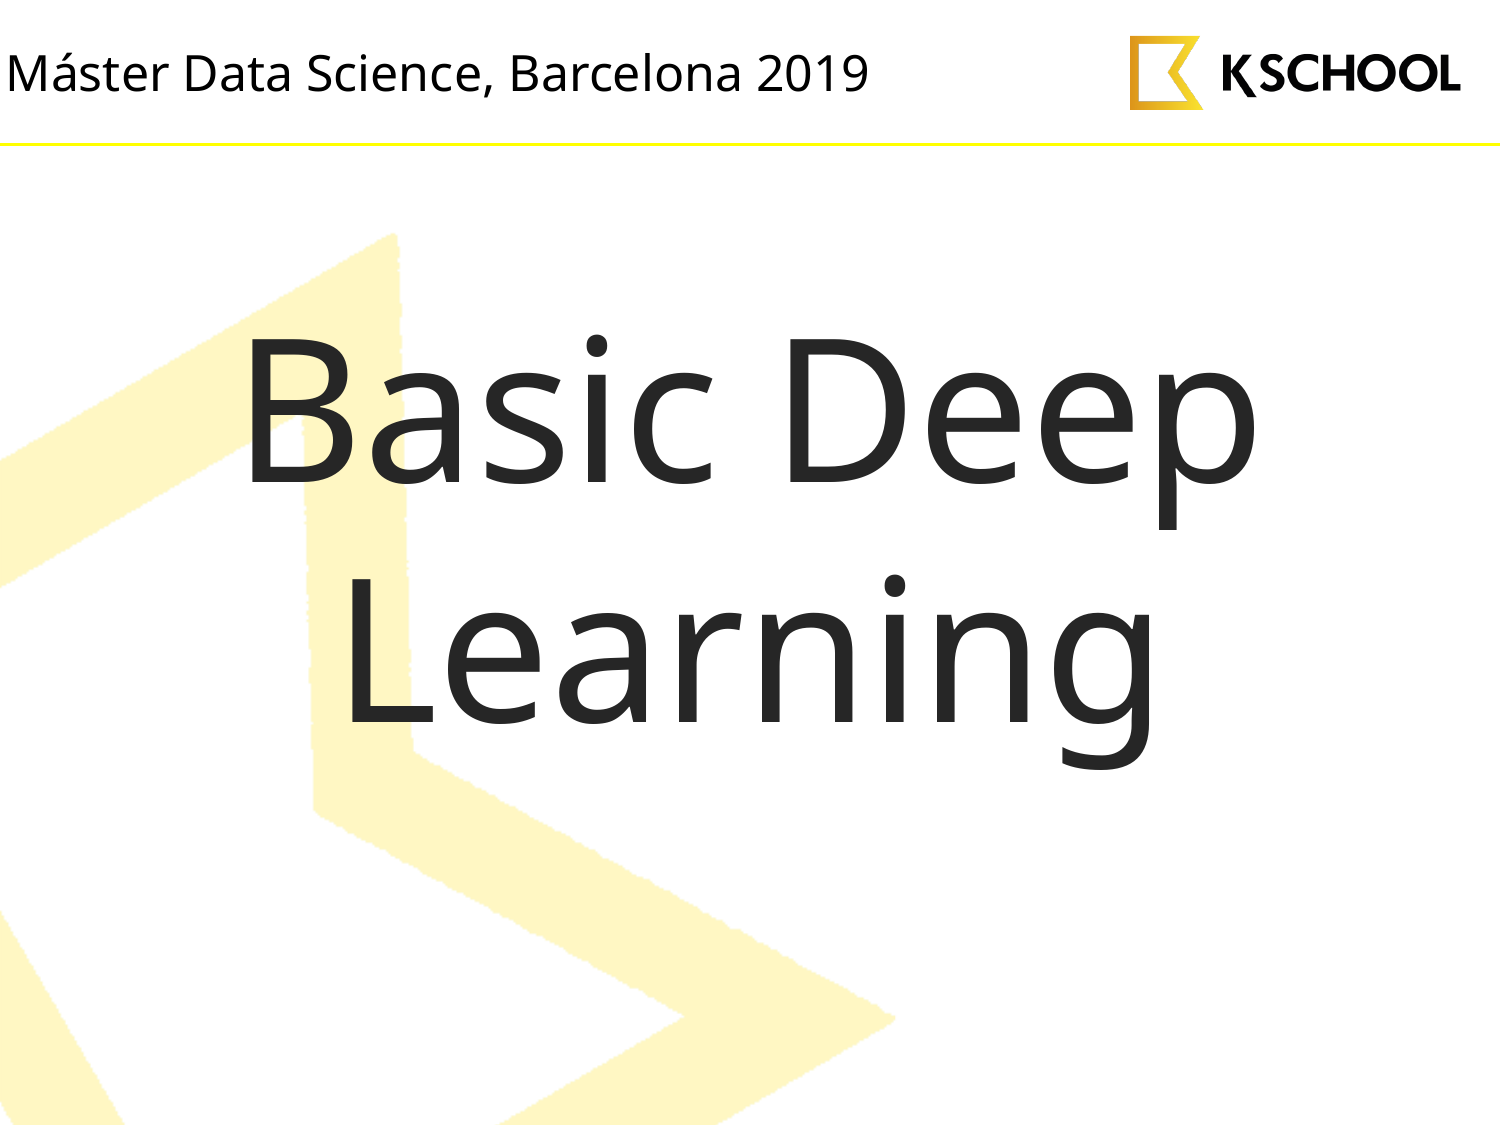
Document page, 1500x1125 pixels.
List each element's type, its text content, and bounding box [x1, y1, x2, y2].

title Basic Deep Learning [192, 275, 1308, 400]
picture [0, 188, 919, 1125]
picture [1121, 23, 1473, 120]
